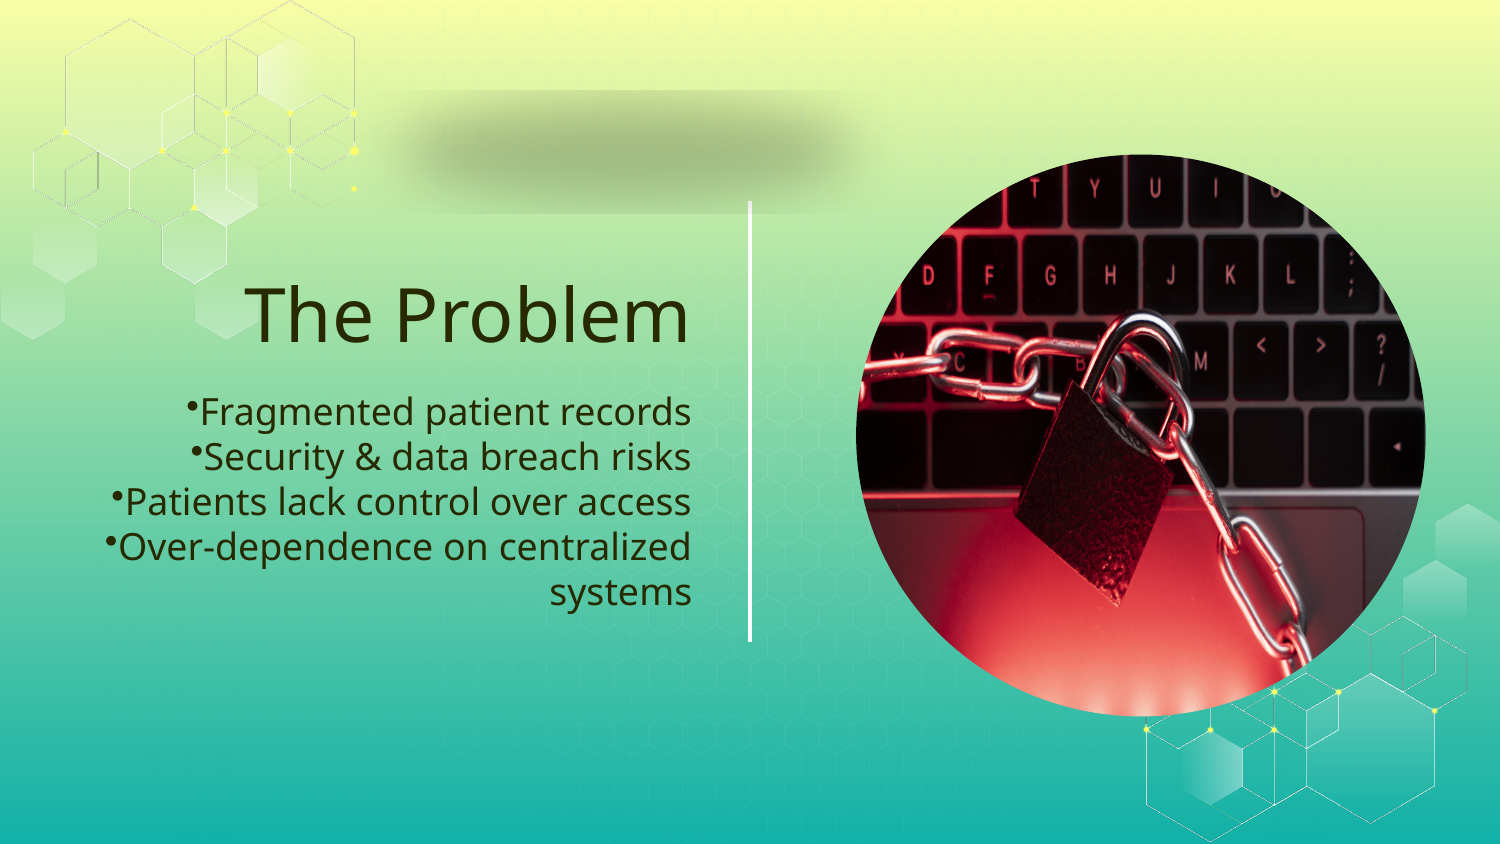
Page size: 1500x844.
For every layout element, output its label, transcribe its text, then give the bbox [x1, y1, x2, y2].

picture [0, 0, 1500, 844]
subtitle Fragmented patient records Security & data breach risks Patients lack control over access Over-dependence on centralized systems [63, 248, 708, 753]
title The Problem [58, 257, 63, 368]
